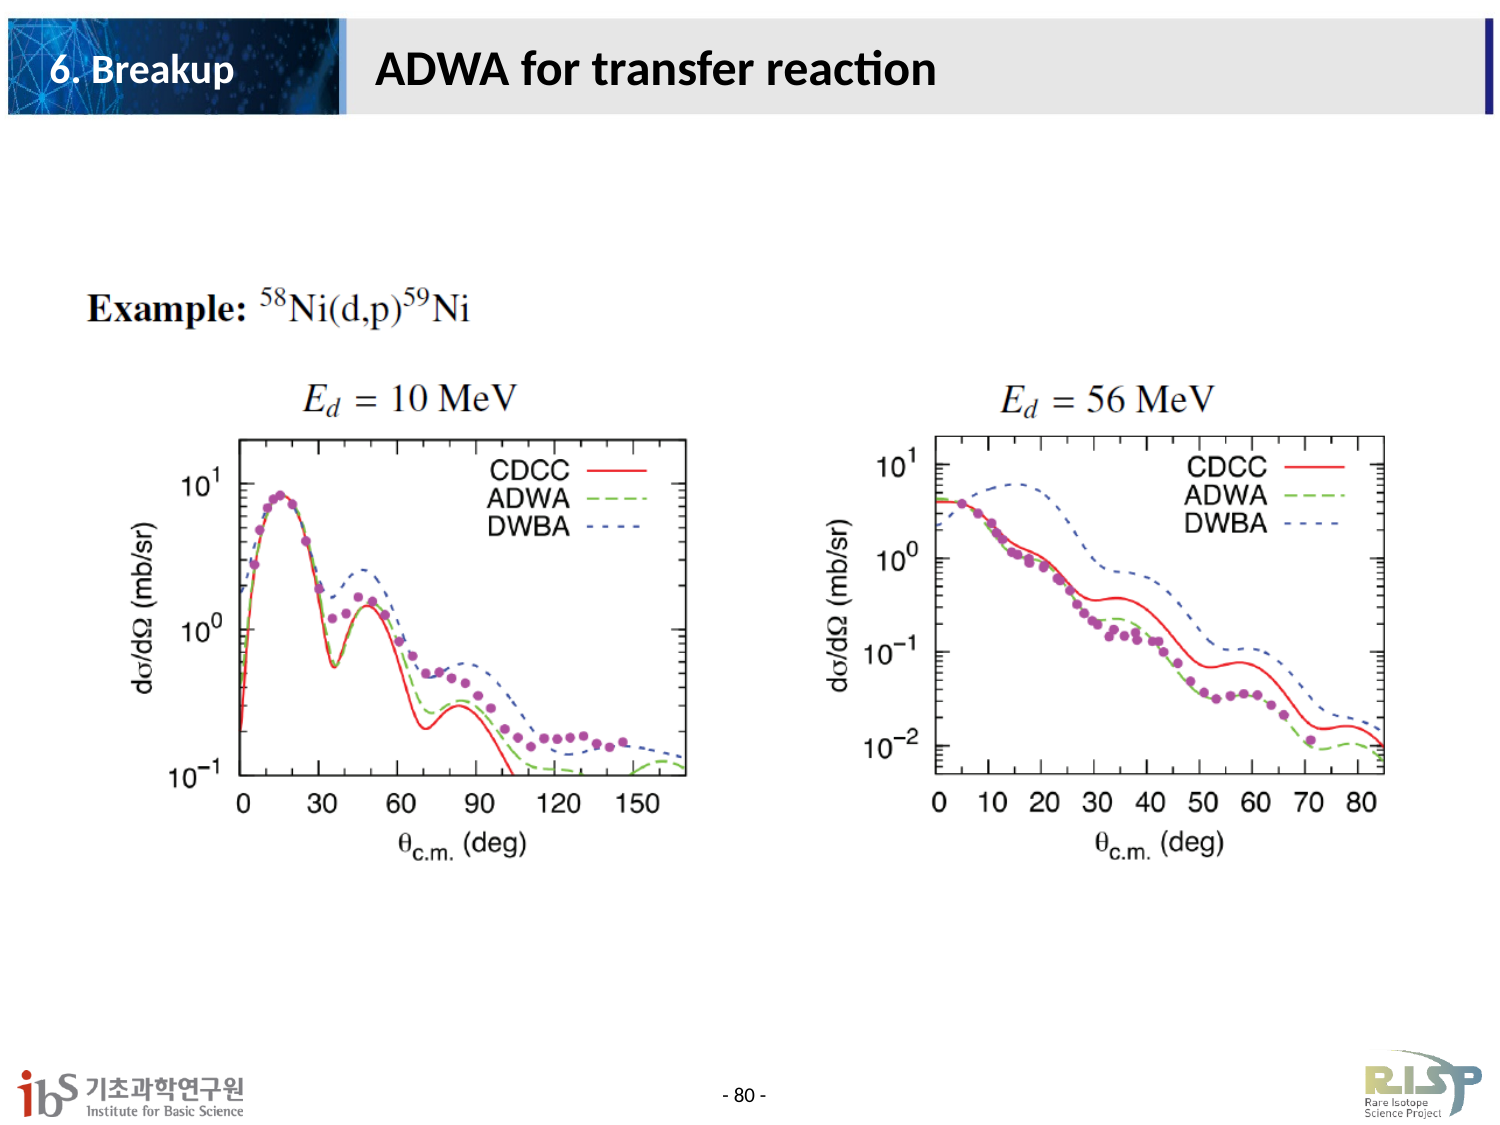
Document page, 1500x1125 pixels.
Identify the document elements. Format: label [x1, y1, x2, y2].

picture [61, 249, 1421, 876]
picture [2, 10, 1500, 130]
picture [17, 1070, 243, 1117]
picture [1364, 1049, 1482, 1119]
